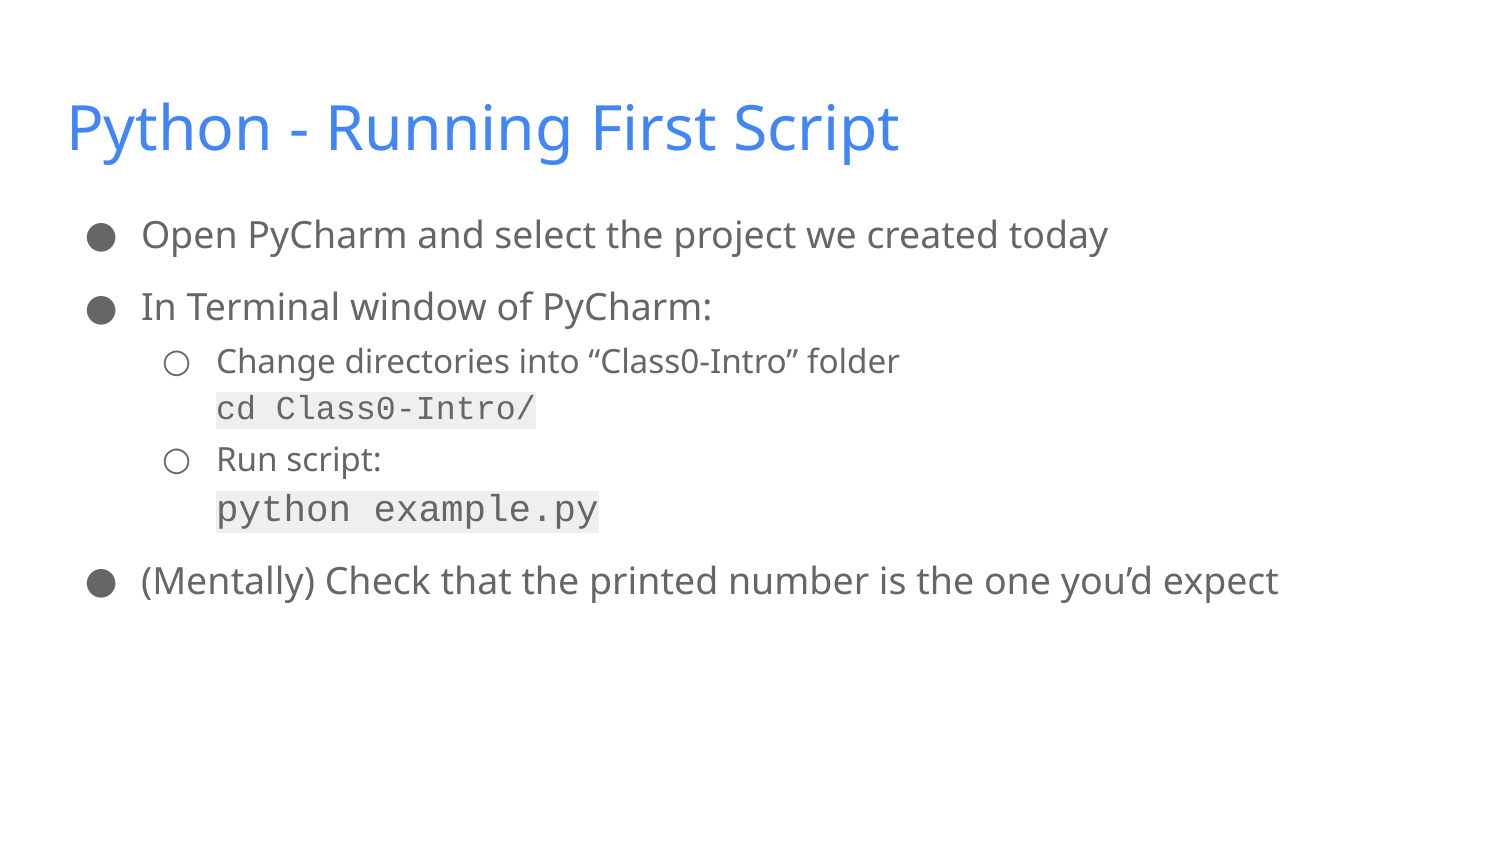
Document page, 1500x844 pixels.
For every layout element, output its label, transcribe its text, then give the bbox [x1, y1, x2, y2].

list Open PyCharm and select the project we created today In Terminal window of PyCharm: Change directories into “Class0-Intro” folder cd Class0-Intro/ Run script: python example.py (Mentally) Check that the printed number is the one you’d expect [51, 189, 1449, 750]
title Python - Running First Script [51, 72, 1449, 167]
